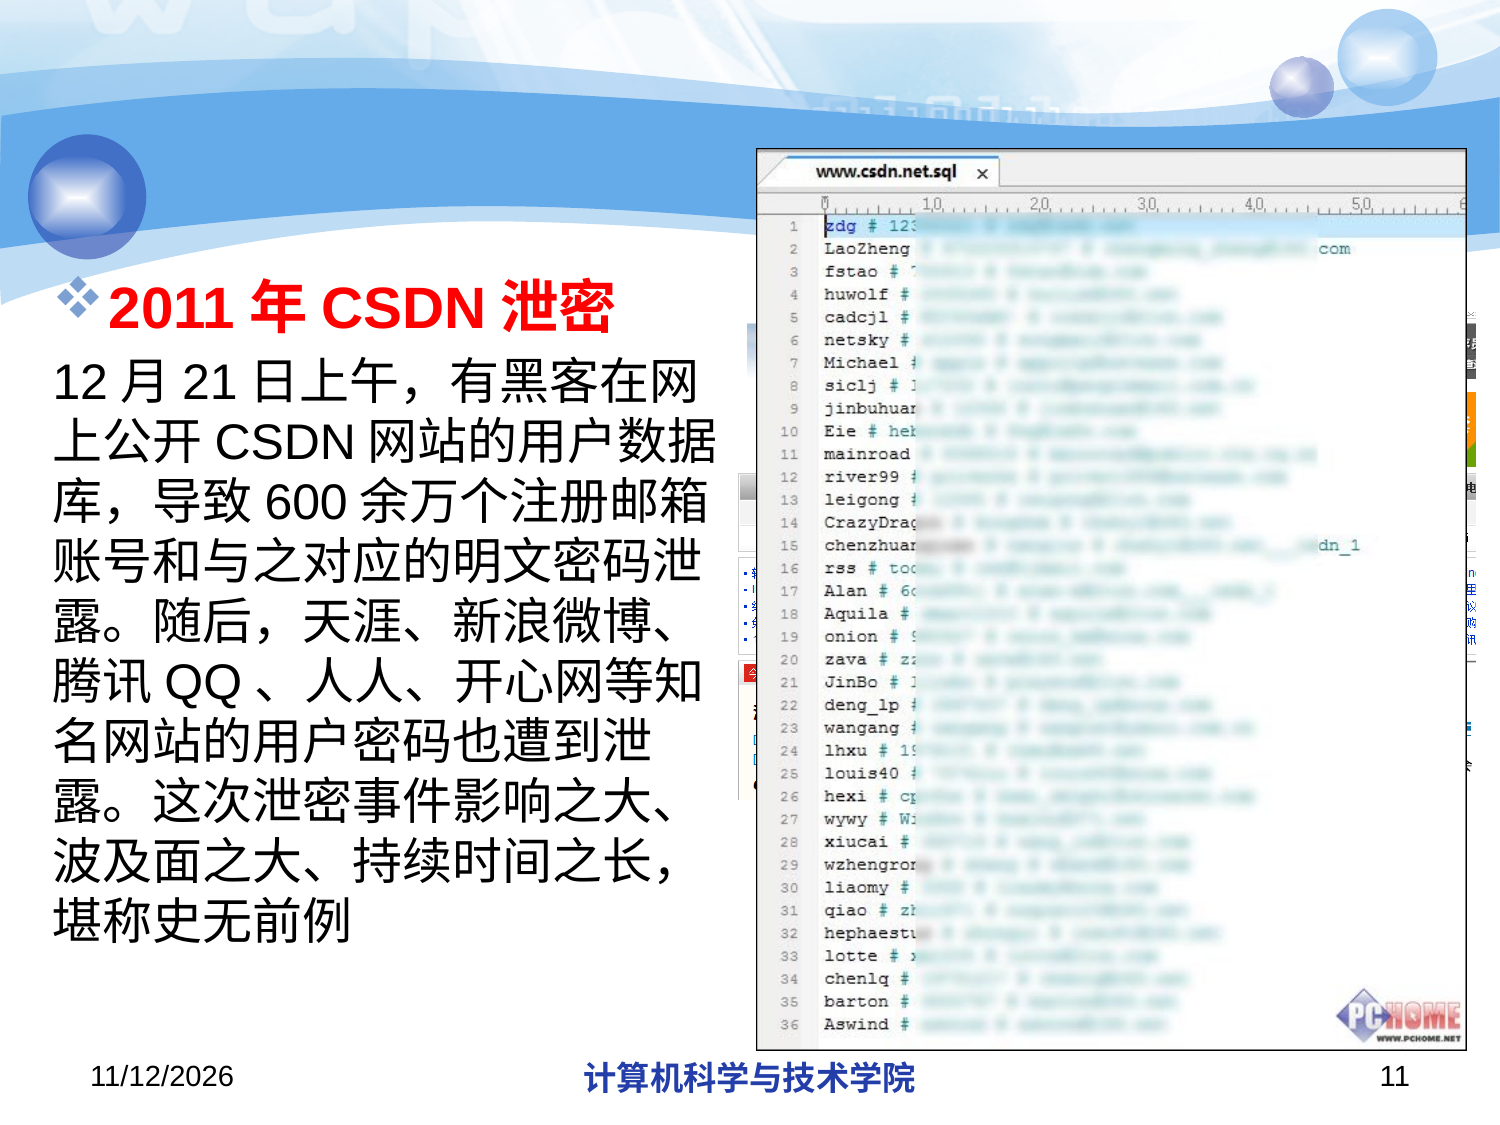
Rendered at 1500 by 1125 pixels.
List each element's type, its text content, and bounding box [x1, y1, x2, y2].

picture [0, 0, 1500, 113]
list 2011年CSDN泄密 12月21日上午，有黑客在网上公开CSDN网站的用户数据库，导致600余万个注册邮箱账号和与之对应的明文密码泄露。随后，天涯、新浪微博、腾讯QQ、人人、开心网等知名网站的用户密码也遭到泄露。这次泄密事件影响之大、波及面之大、持续时间之长，堪称史无前例 [37, 262, 739, 1001]
picture [738, 148, 1476, 1052]
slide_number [74, 1049, 426, 1103]
slide_number 11 [1074, 1060, 1426, 1103]
footer 计算机科学与技术学院 [512, 1049, 988, 1103]
